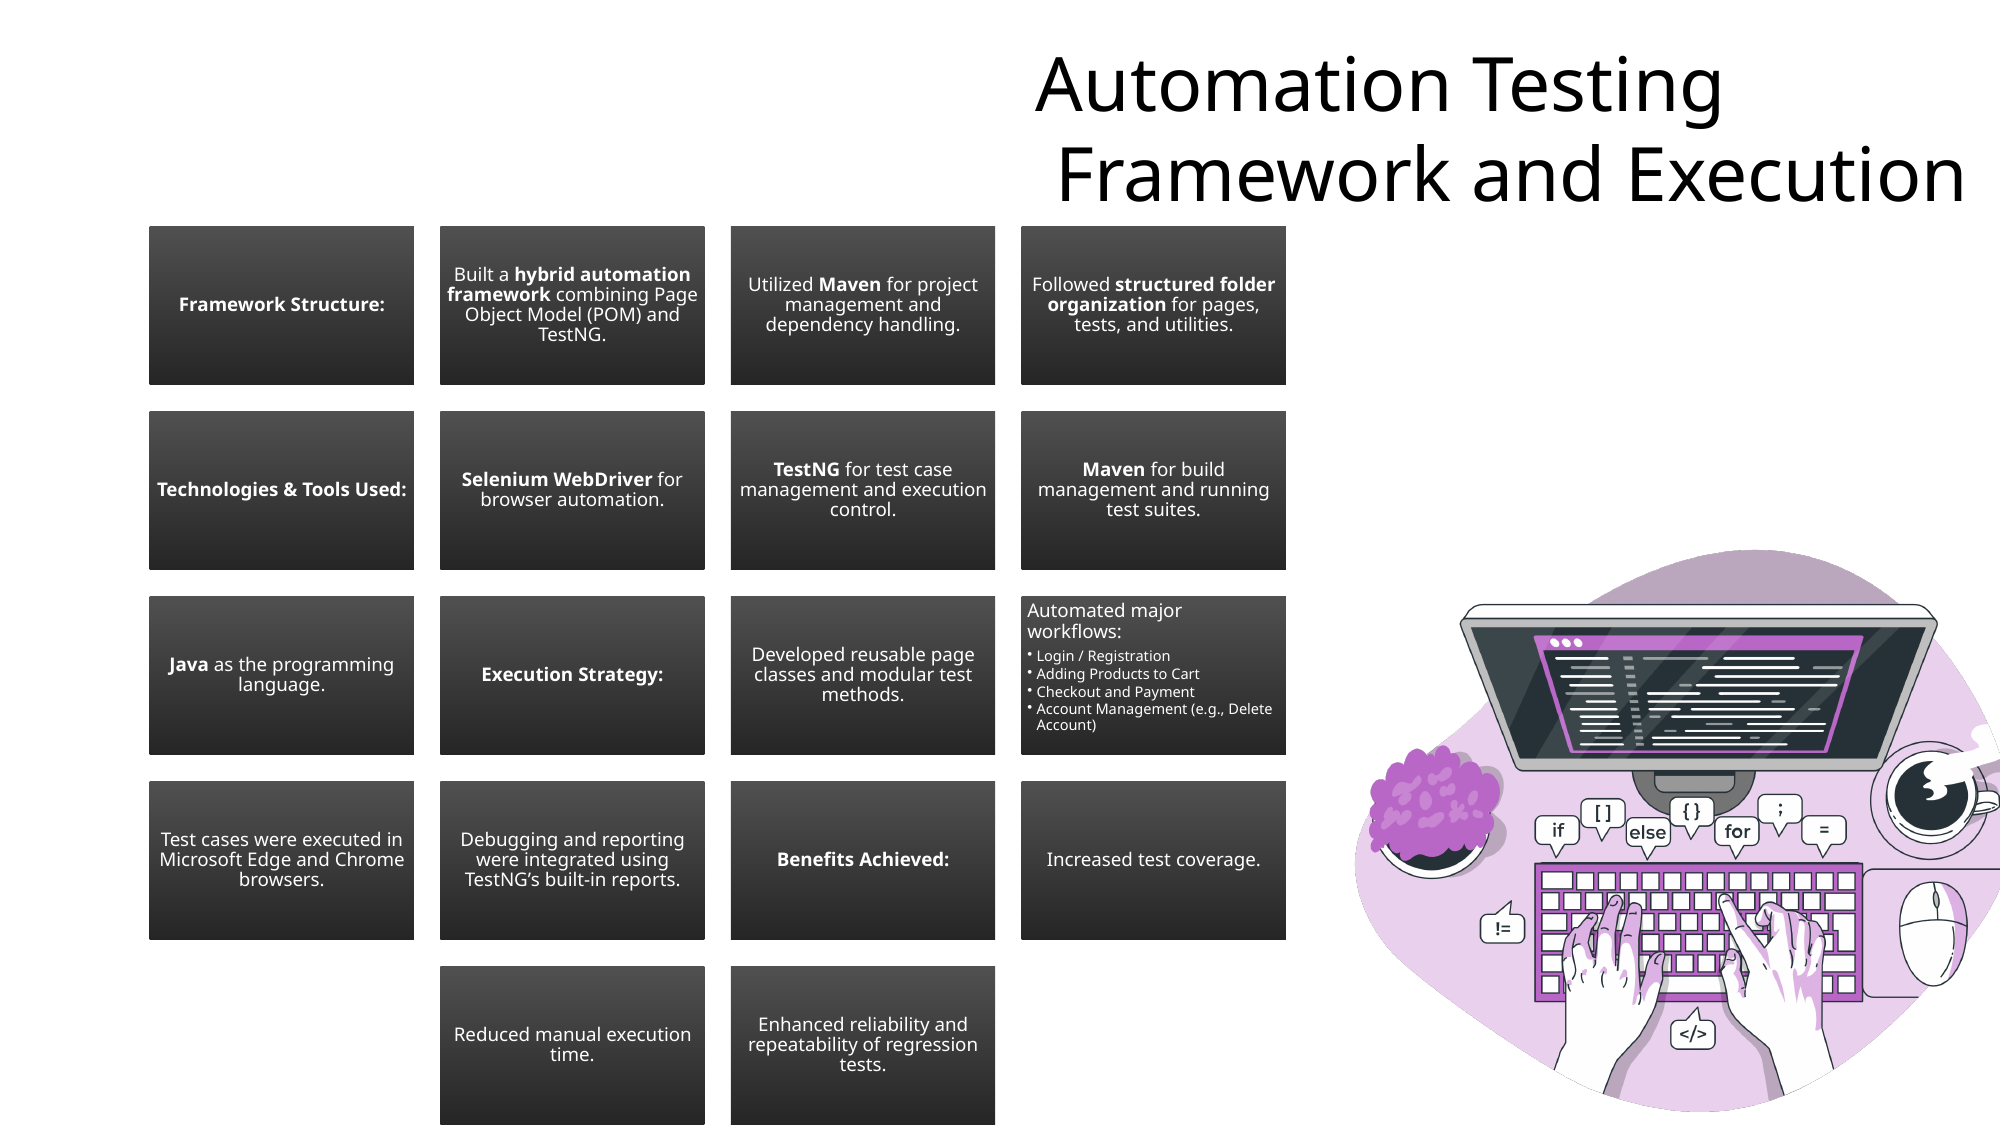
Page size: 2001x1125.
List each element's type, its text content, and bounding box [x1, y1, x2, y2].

picture [1409, 475, 2000, 1125]
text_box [27, 225, 1409, 1125]
text_box Automation Testing Framework and Execution [1021, 28, 2000, 224]
